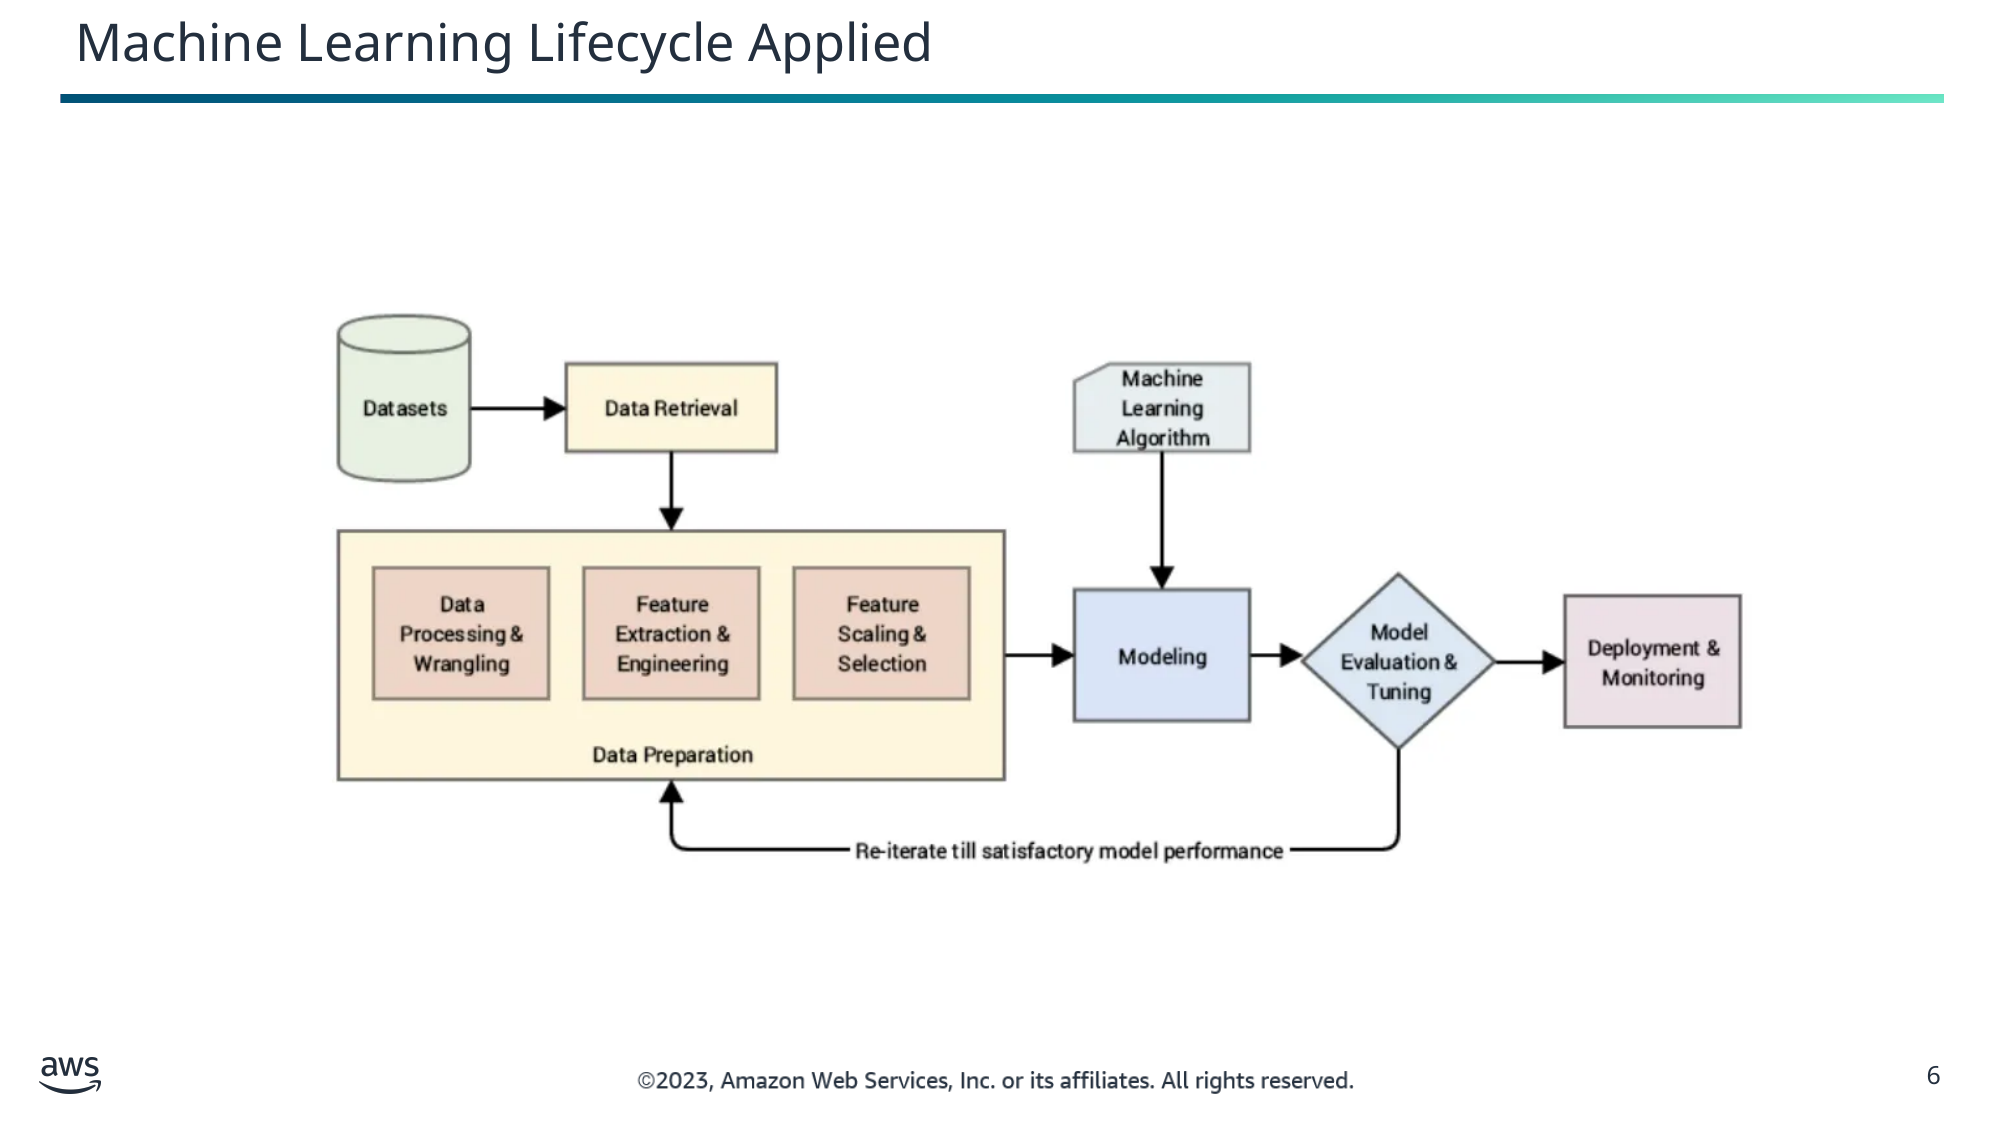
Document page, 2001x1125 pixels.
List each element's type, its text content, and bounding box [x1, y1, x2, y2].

picture [301, 281, 1766, 869]
slide_number 6 [1861, 1057, 1941, 1095]
picture [39, 1057, 101, 1094]
picture [621, 1057, 1378, 1109]
picture [694, 94, 1944, 103]
title Machine Learning Lifecycle Applied [60, 49, 1941, 97]
